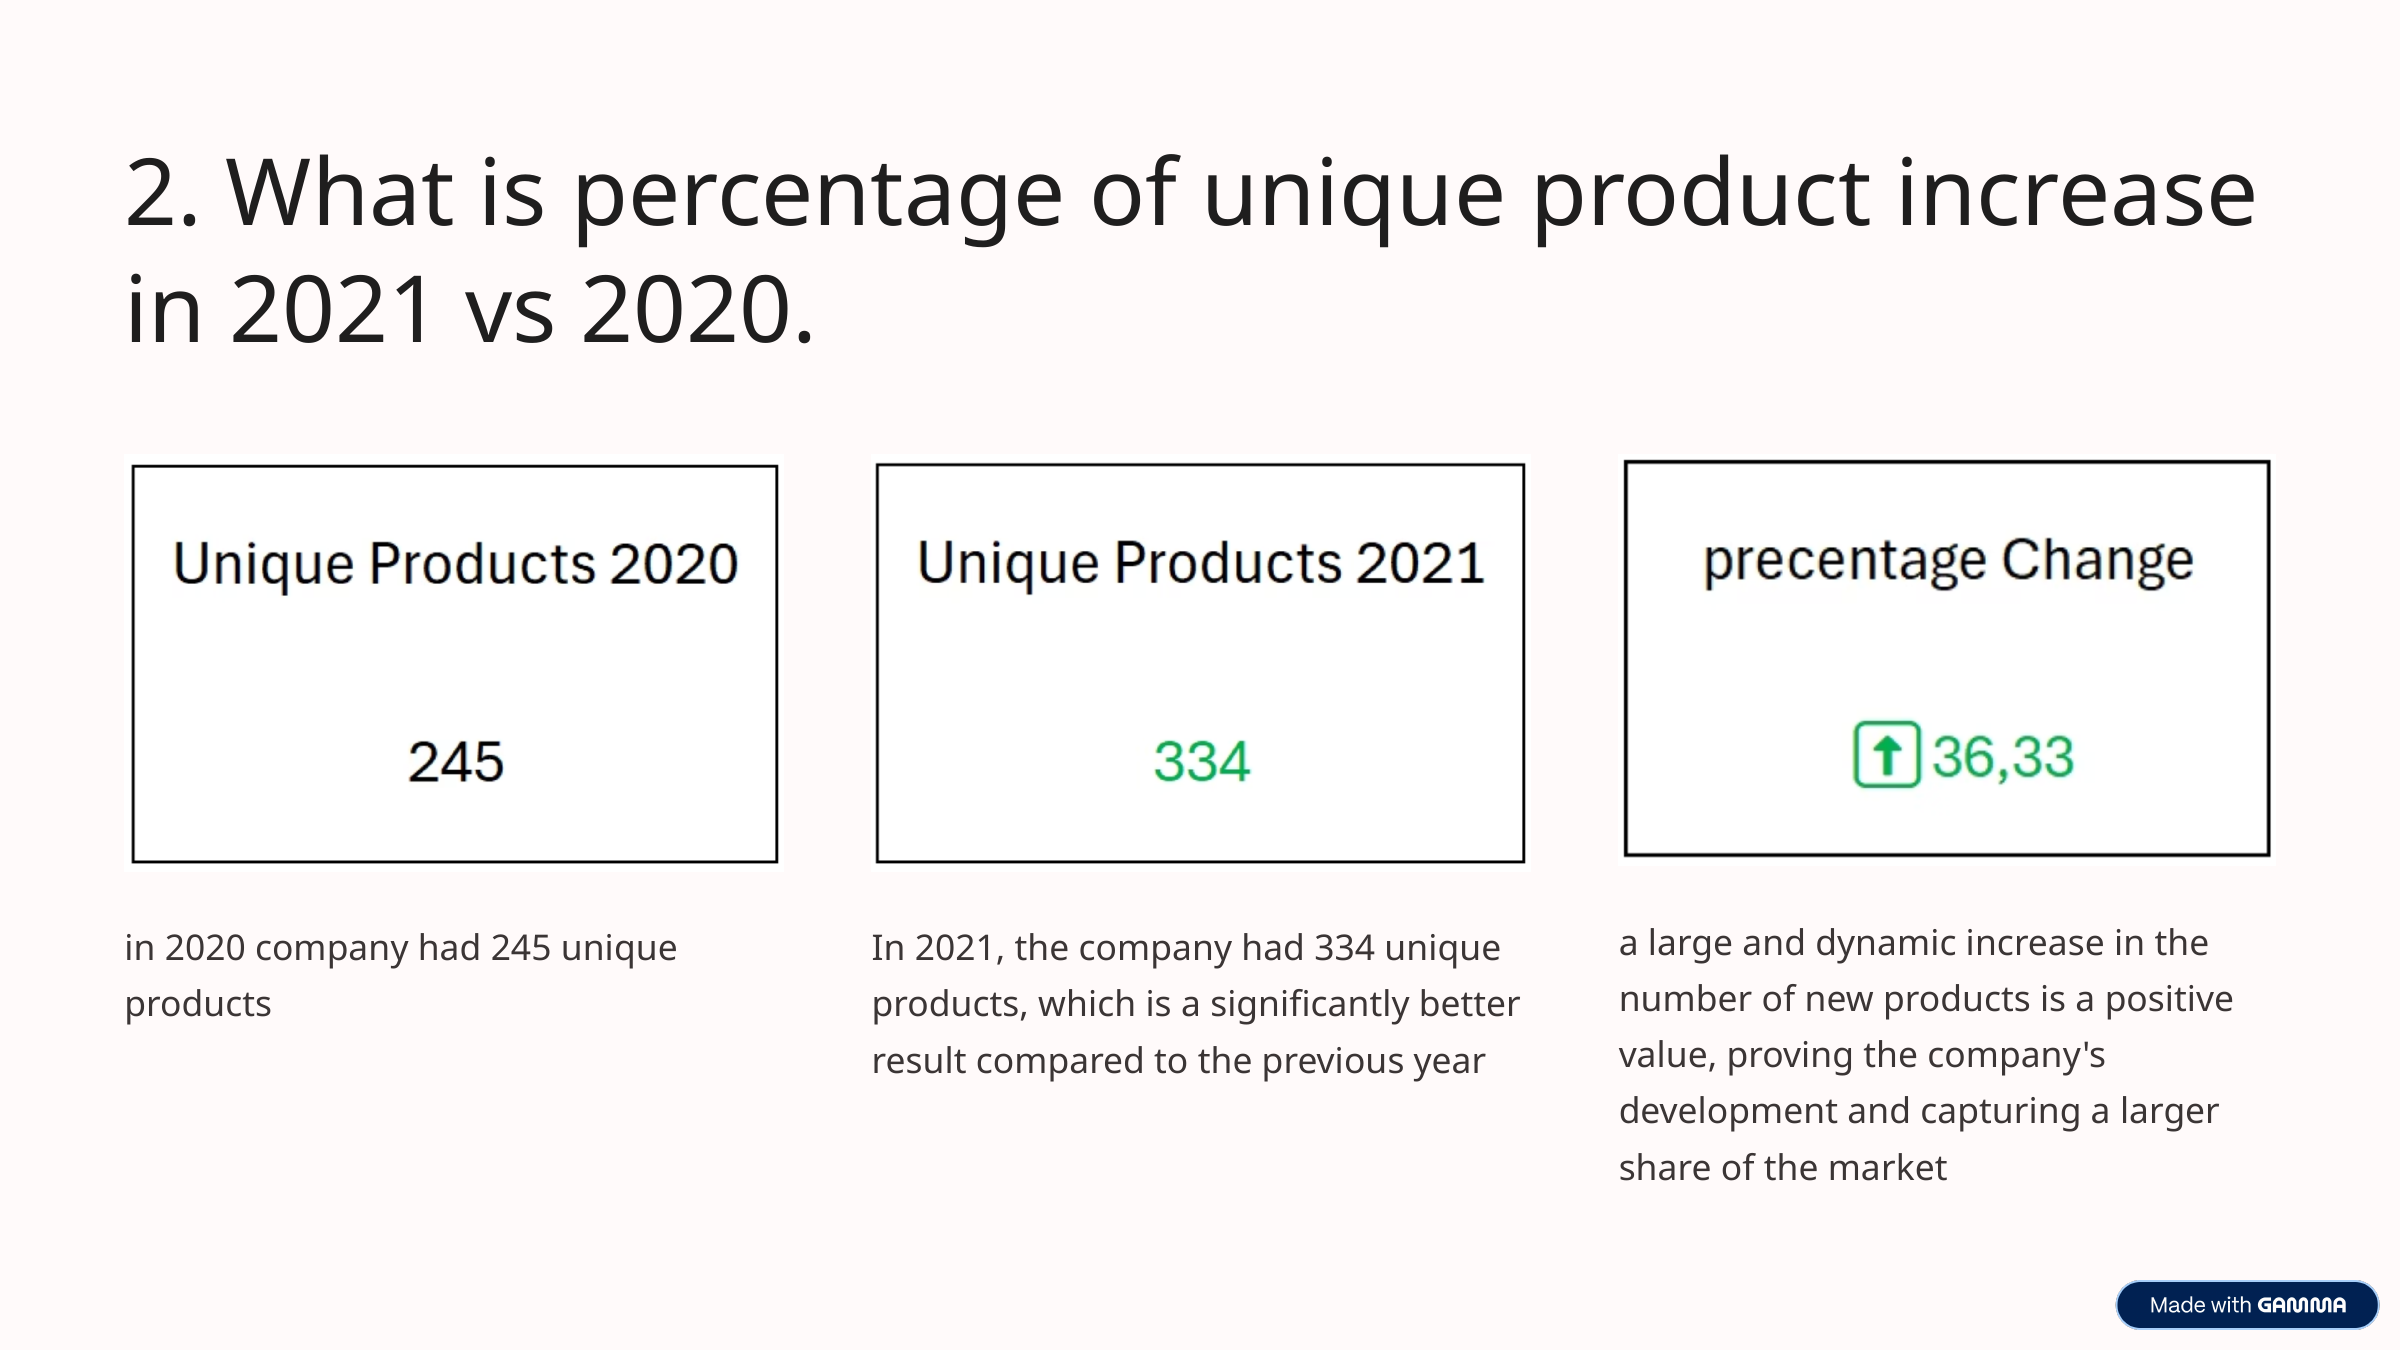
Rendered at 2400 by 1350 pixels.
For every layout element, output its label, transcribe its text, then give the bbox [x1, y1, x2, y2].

picture [124, 454, 784, 872]
text_box 2. What is percentage of unique product increase in 2021 vs 2020. [124, 127, 2276, 362]
text_box in 2020 company had 245 unique products [124, 911, 784, 1025]
picture [1618, 454, 2276, 866]
text_box a large and dynamic increase in the number of new products is a positive value, proving the company's development and capturing a larger share of the market [1618, 905, 2278, 1191]
picture [2106, 1271, 2389, 1339]
picture [871, 454, 1531, 872]
text_box In 2021, the company had 334 unique products, which is a significantly better result compared to the previous year [871, 911, 1531, 1139]
